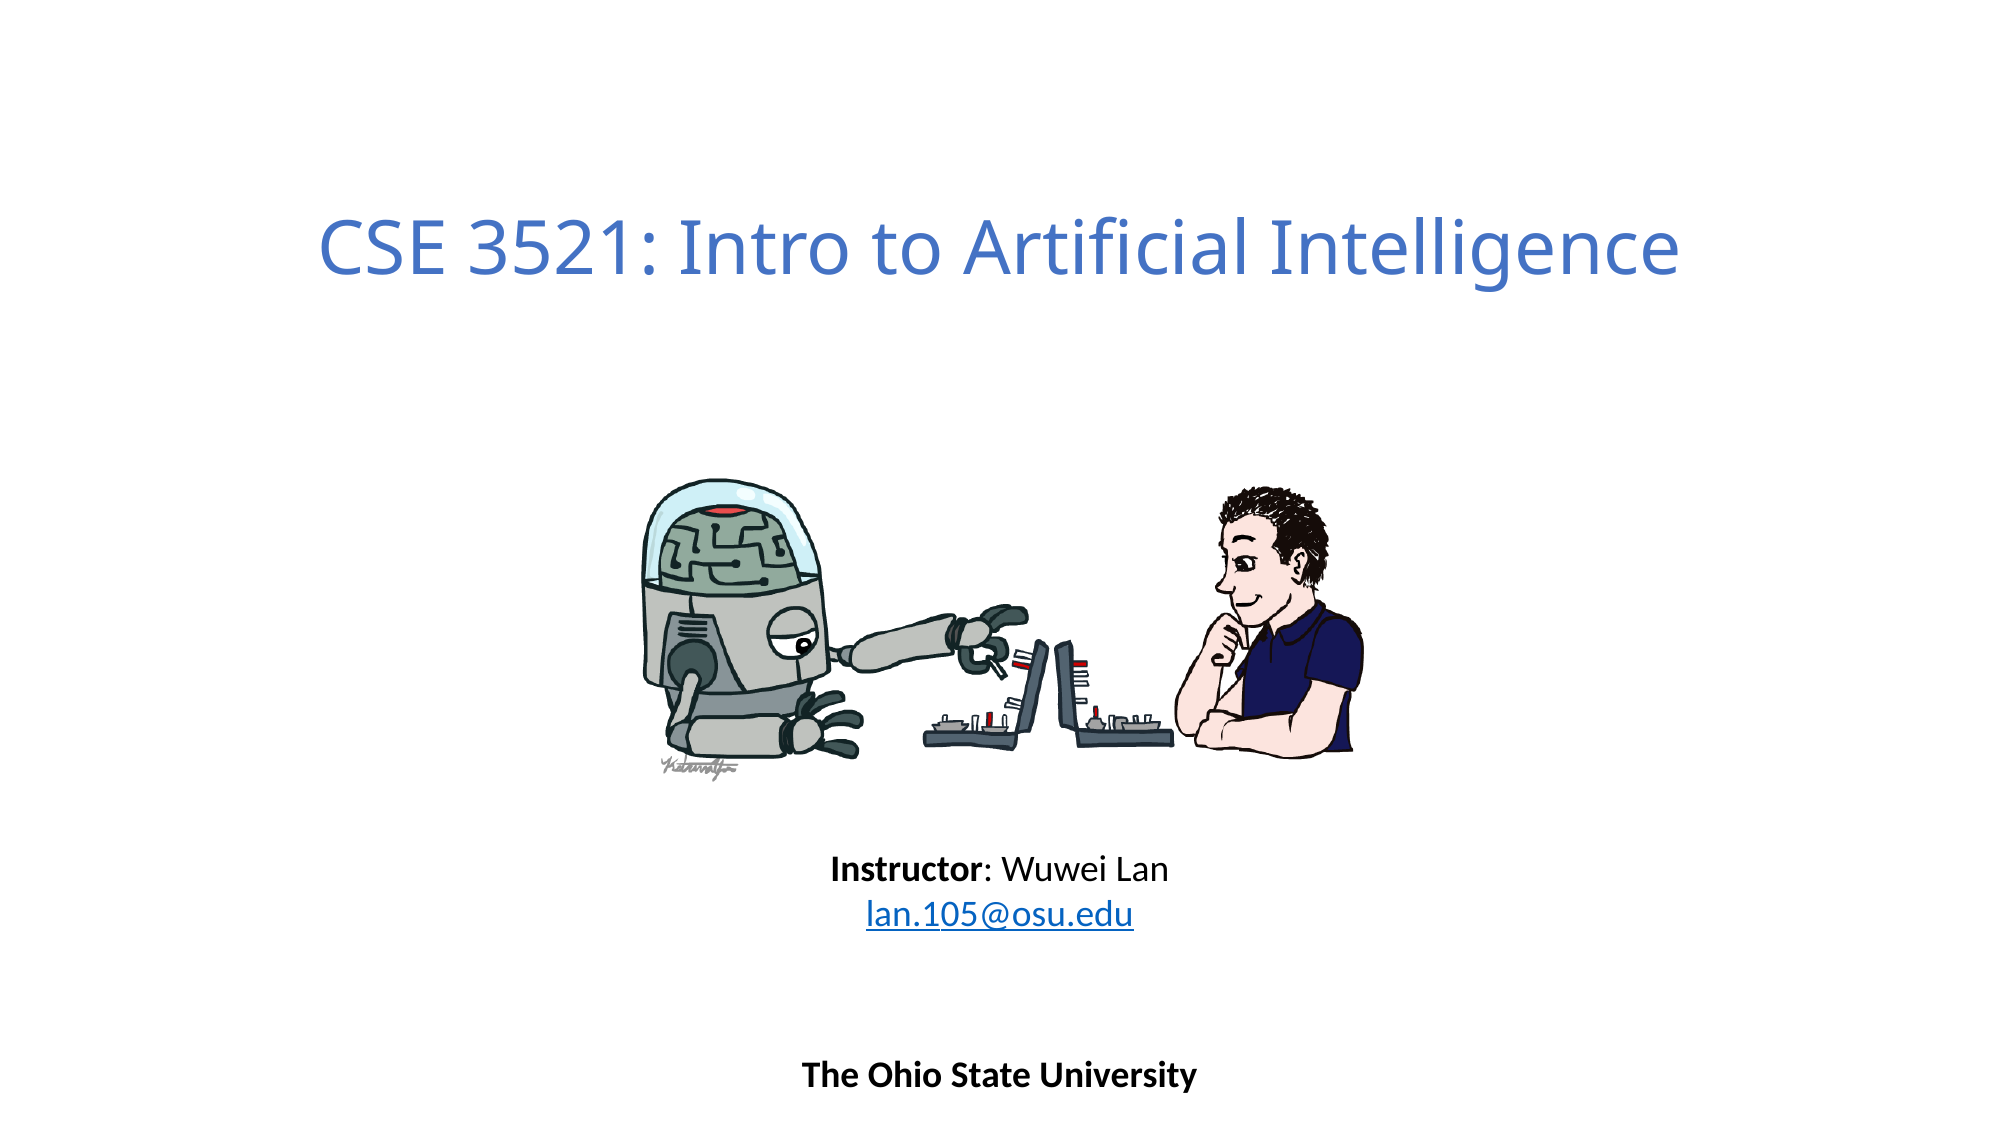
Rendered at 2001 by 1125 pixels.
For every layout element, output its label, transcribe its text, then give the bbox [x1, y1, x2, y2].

title CSE 3521: Intro to Artificial Intelligence [249, 184, 1750, 298]
picture [629, 451, 1371, 783]
text_box The Ohio State University [367, 1042, 1633, 1103]
text_box Instructor: Wuwei Lan lan.105@osu.edu [367, 836, 1633, 941]
